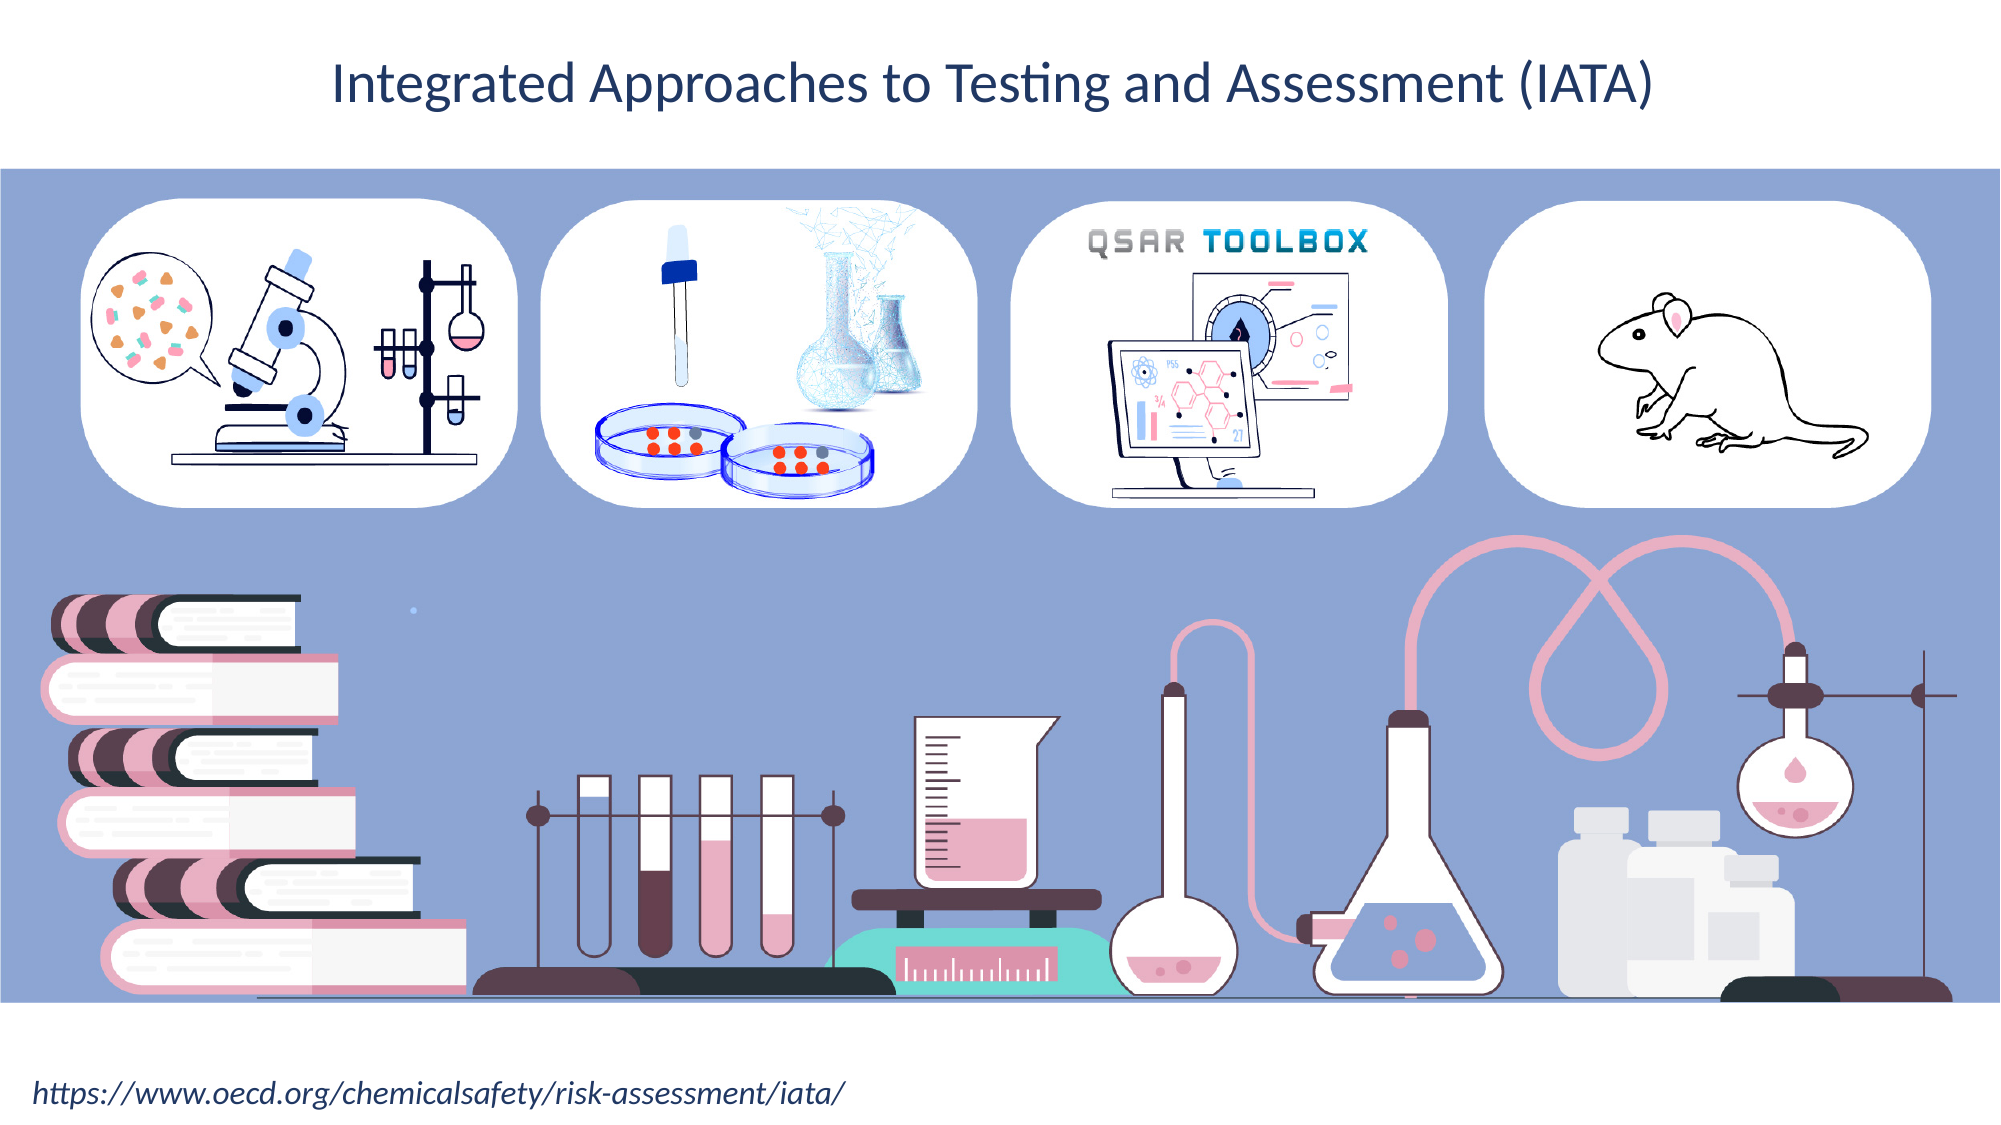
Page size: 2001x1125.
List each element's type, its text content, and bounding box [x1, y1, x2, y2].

text_box Integrated Approaches to Testing and Assessment (IATA) [317, 36, 2000, 122]
text_box https://www.oecd.org/chemicalsafety/risk-assessment/iata/ [17, 1064, 1018, 1119]
picture [0, 168, 2000, 1003]
